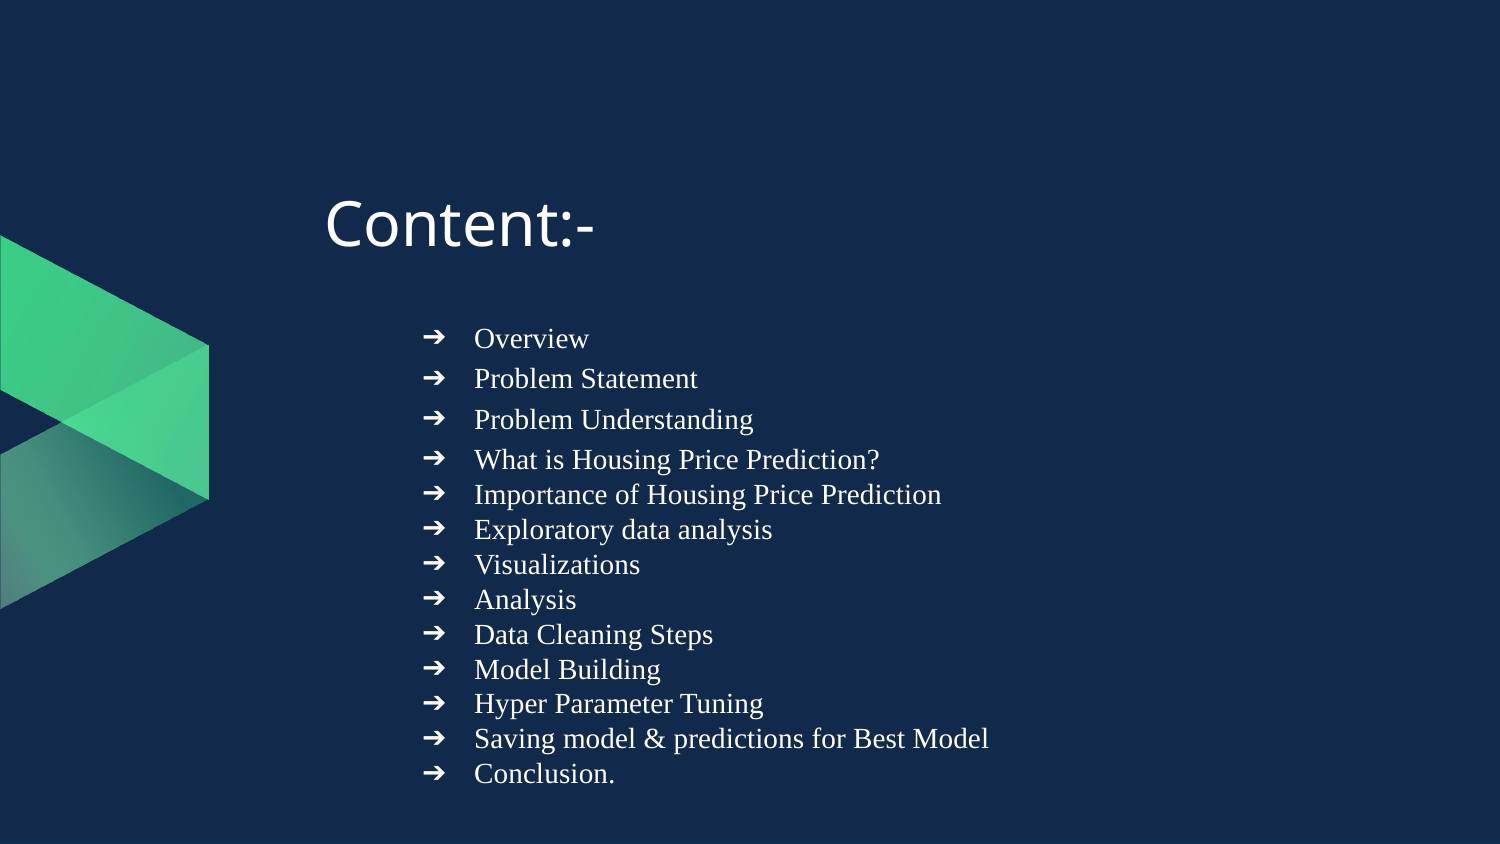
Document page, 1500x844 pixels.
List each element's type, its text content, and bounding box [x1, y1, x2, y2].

picture [0, 165, 209, 679]
list Overview Problem Statement Problem Understanding What is Housing Price Prediction? Importance of Housing Price Prediction Exploratory data analysis Visualizations Analysis Data Cleaning Steps Model Building Hyper Parameter Tuning Saving model & predictions for Best Model Conclusion. [309, 299, 1449, 844]
title Content:- [309, 116, 1449, 281]
